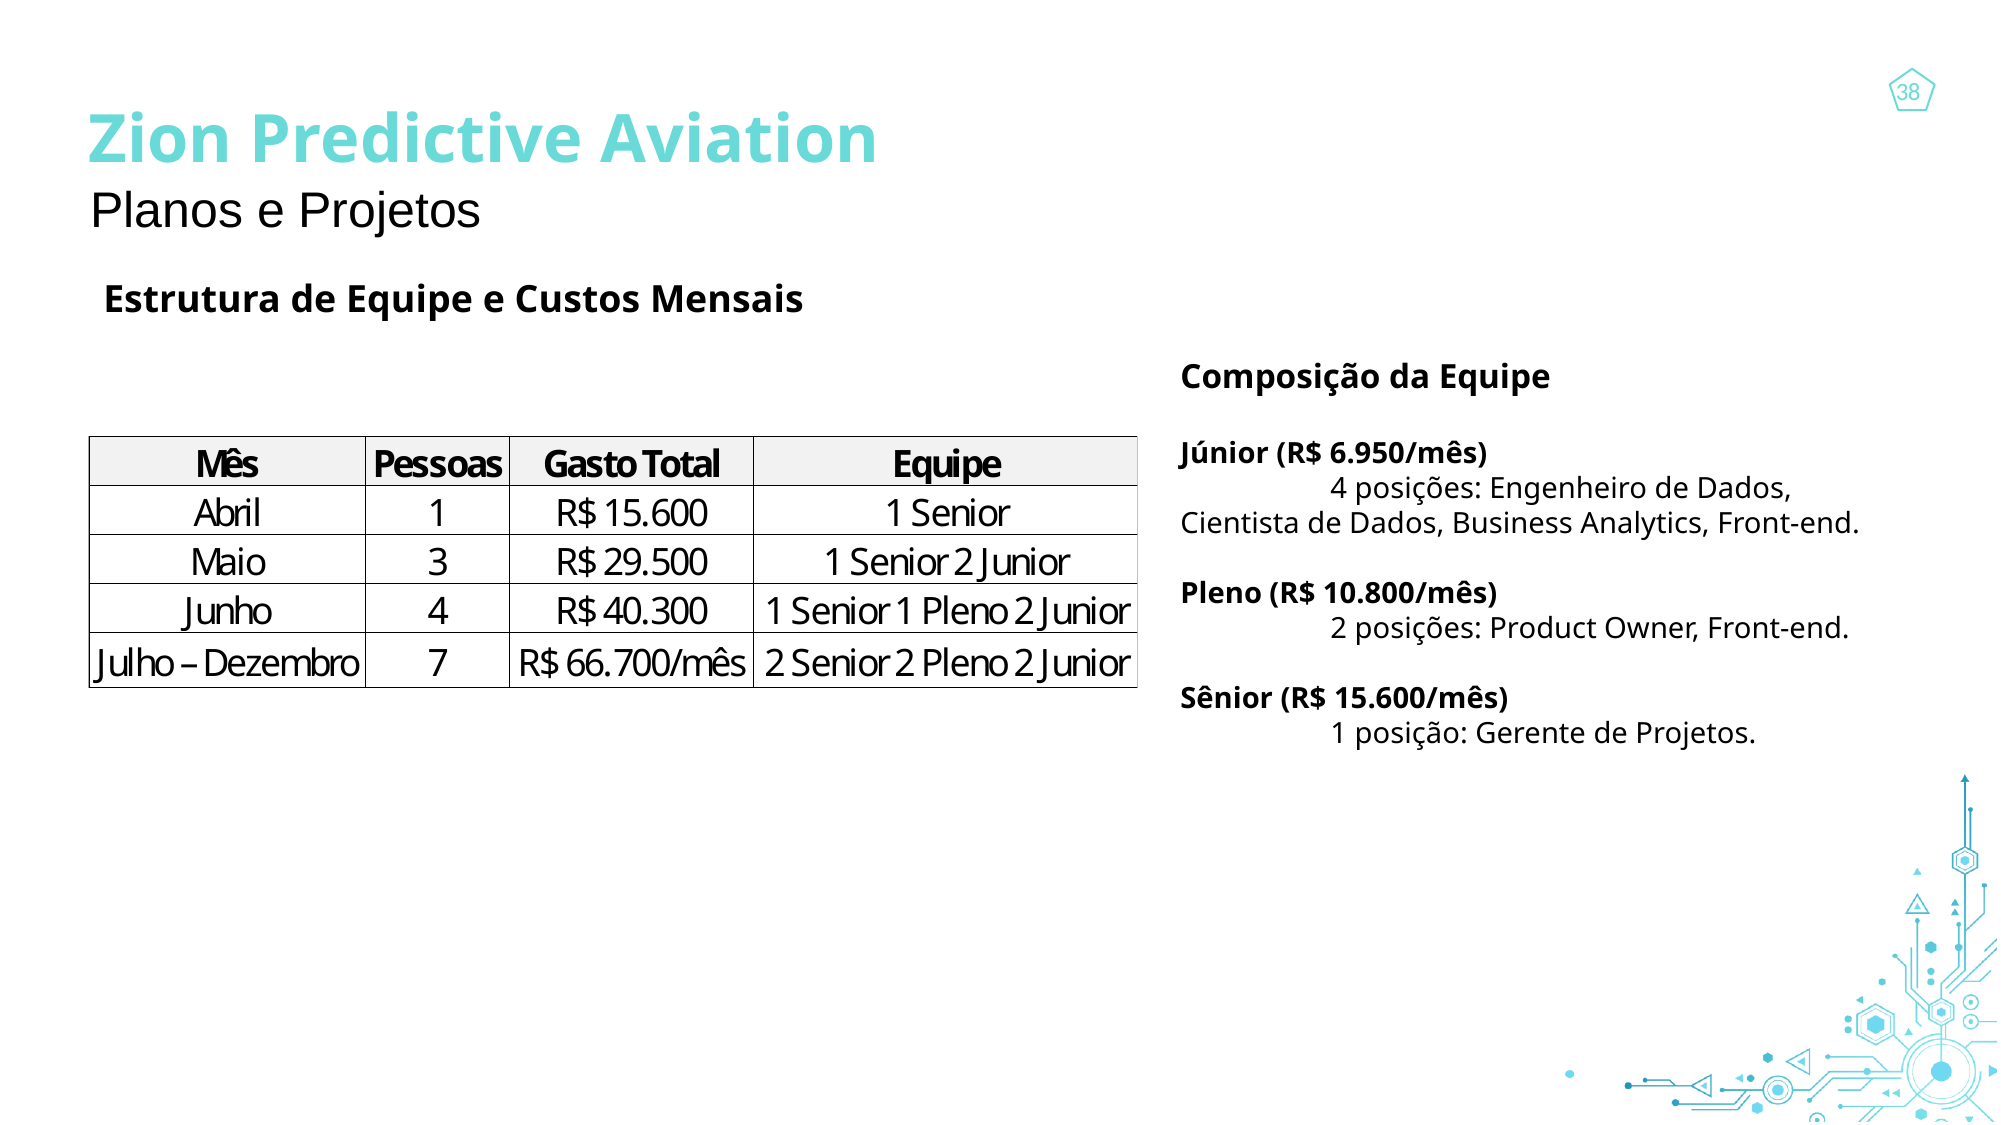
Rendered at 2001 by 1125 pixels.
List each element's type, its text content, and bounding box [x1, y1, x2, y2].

text_box [1889, 68, 1935, 111]
picture [1565, 774, 1997, 1123]
text_box Planos e Projetos [90, 177, 483, 237]
text_box Composição da Equipe Júnior (R$ 6.950/mês) 4 posições: Engenheiro de Dados, Cientista de Dados, Business Analytics, Front-end. Pleno (R$ 10.800/mês) 2 posições: Product Owner, Front-end. Sênior (R$ 15.600/mês) 1 posição: Gerente de Projetos. [1165, 347, 1922, 757]
text_box Zion Predictive Aviation [88, 96, 907, 177]
text_box Estrutura de Equipe e Custos Mensais [88, 267, 913, 328]
picture [88, 435, 1139, 689]
